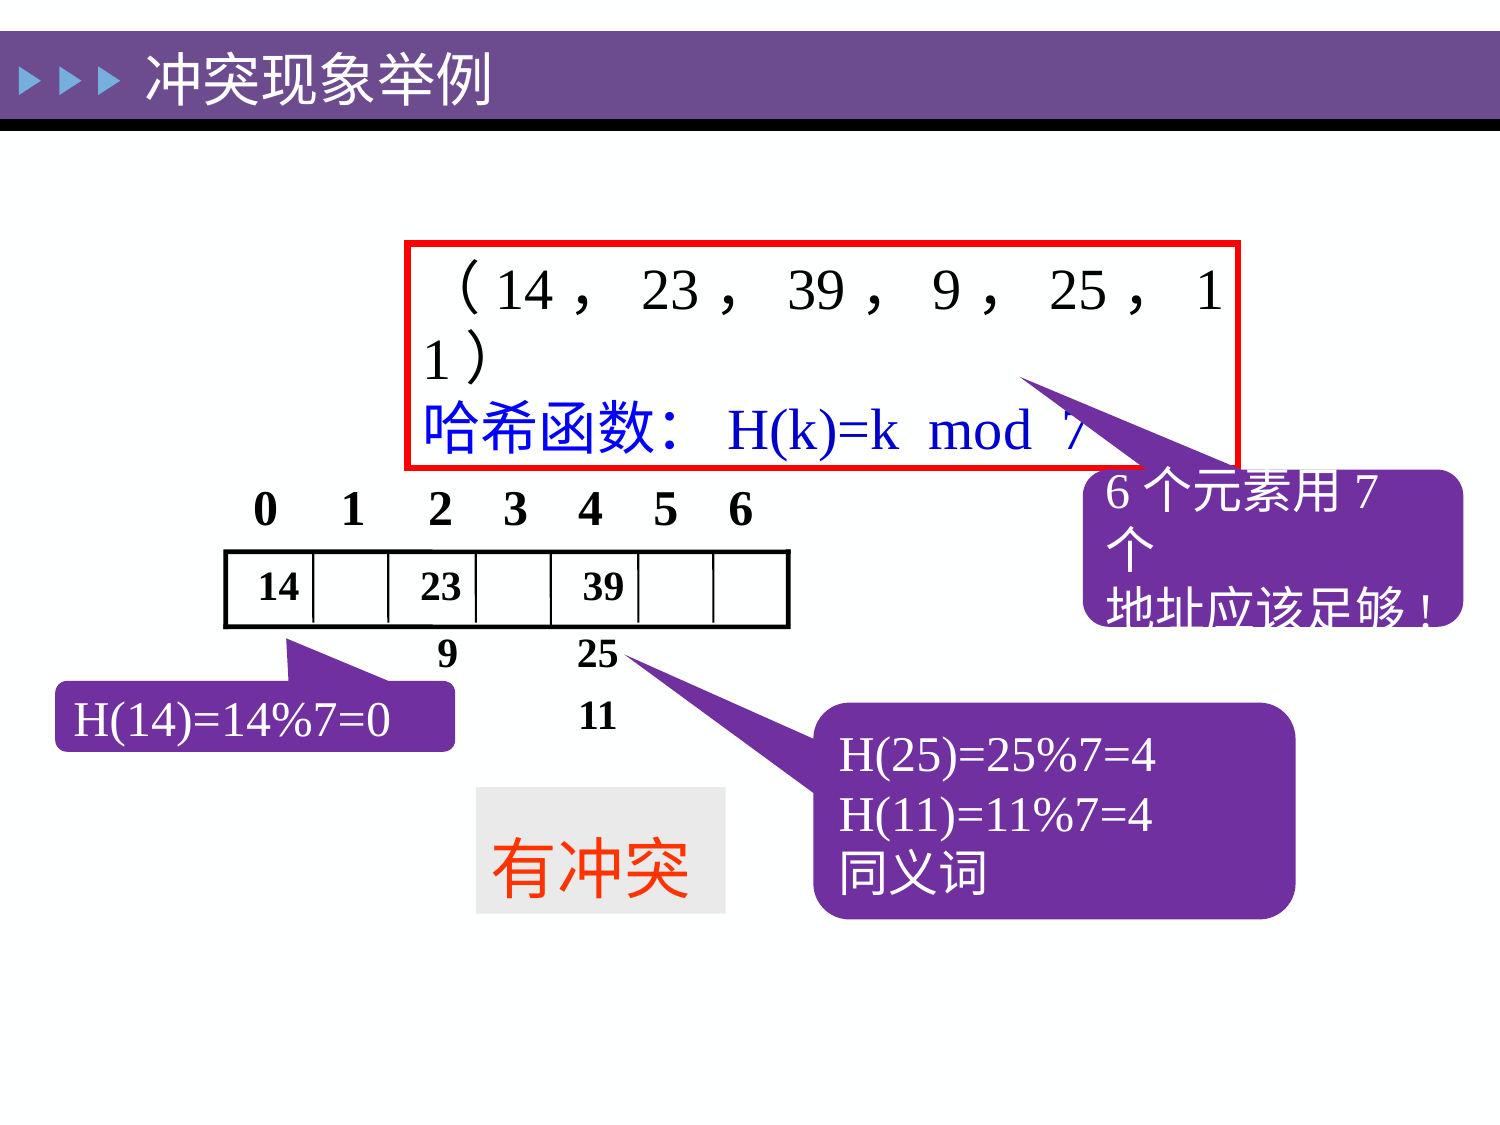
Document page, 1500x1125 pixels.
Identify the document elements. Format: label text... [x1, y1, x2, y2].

text_box 冲突现象举例 [129, 35, 696, 121]
text_box （14，23，39，9，25，11） 哈希函数：H(k)=k mod 7 [407, 243, 1239, 469]
text_box H(14)=14%7=0 [55, 638, 456, 752]
text_box 25 [557, 636, 639, 680]
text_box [225, 468, 801, 628]
text_box 6个元素用7个 地址应该足够! [1019, 376, 1464, 627]
text_box 有冲突 [475, 787, 726, 914]
text_box [637, 0, 1150, 83]
text_box 9 [407, 636, 489, 690]
text_box H(25)=25%7=4 H(11)=11%7=4 同义词 [624, 654, 1296, 920]
text_box 11 [557, 680, 639, 752]
